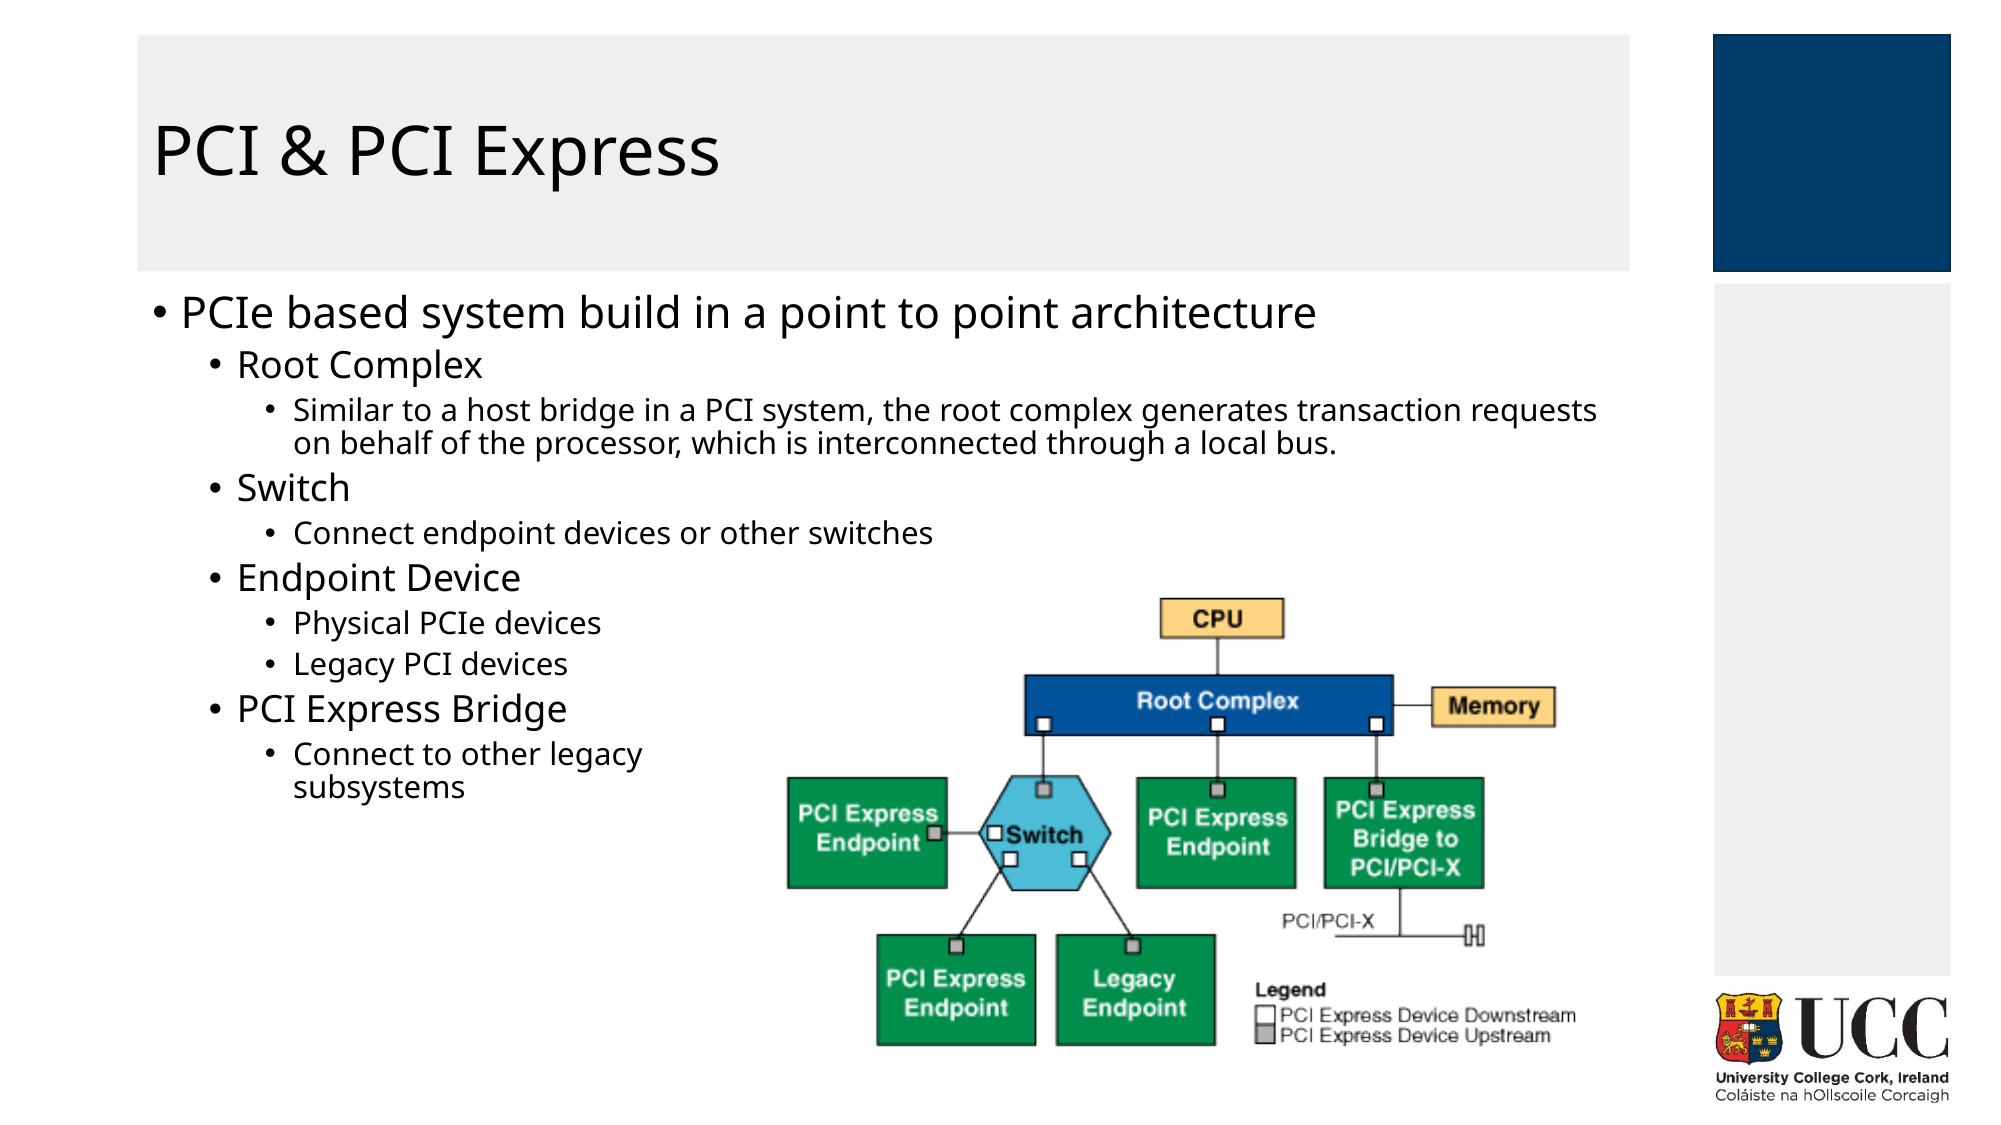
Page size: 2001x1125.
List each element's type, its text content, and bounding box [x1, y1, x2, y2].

picture [1713, 991, 1951, 1103]
list PCIe based system build in a point to point architecture Root Complex Similar to a host bridge in a PCI system, the root complex generates transaction requests on behalf of the processor, which is interconnected through a local bus. Switch Connect endpoint devices or other switches Endpoint Device Physical PCIe devices Legacy PCI devices PCI Express Bridge Connect to other legacy subsystems [137, 283, 1630, 976]
title PCI & PCI Express [137, 34, 1630, 272]
picture [786, 596, 1578, 1049]
